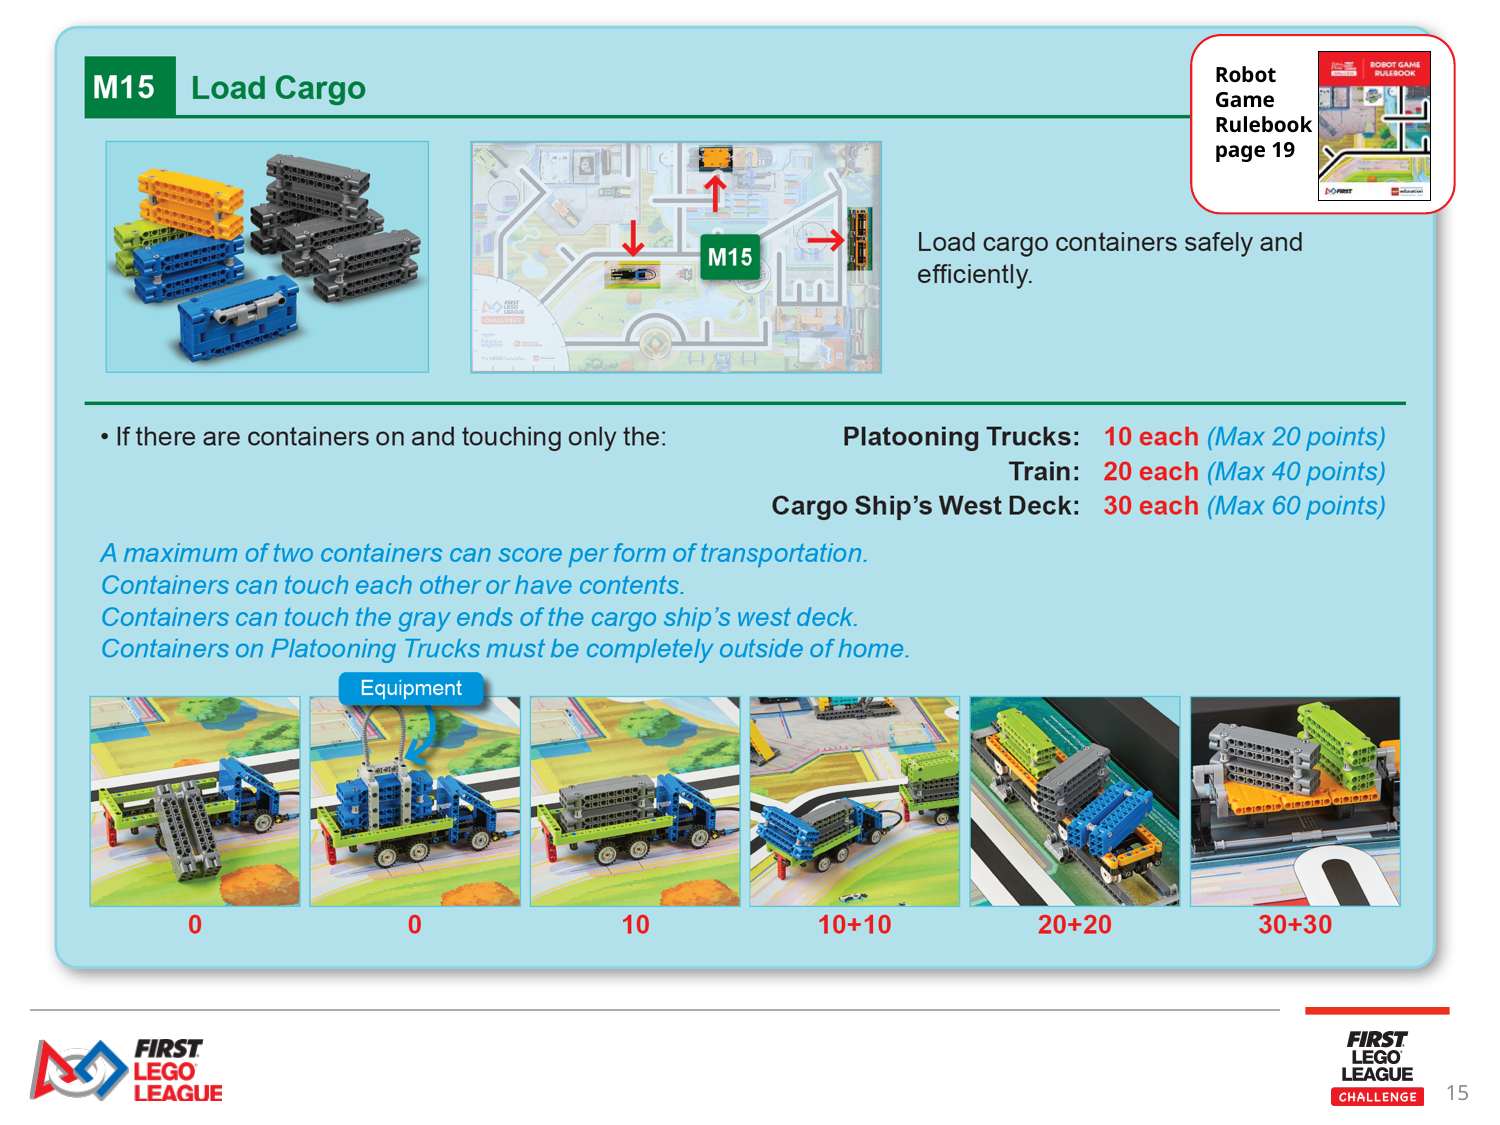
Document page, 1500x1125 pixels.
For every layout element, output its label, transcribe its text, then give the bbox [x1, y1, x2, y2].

picture [37, 13, 1463, 992]
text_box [1191, 35, 1455, 214]
slide_number 15 [1425, 1076, 1484, 1111]
